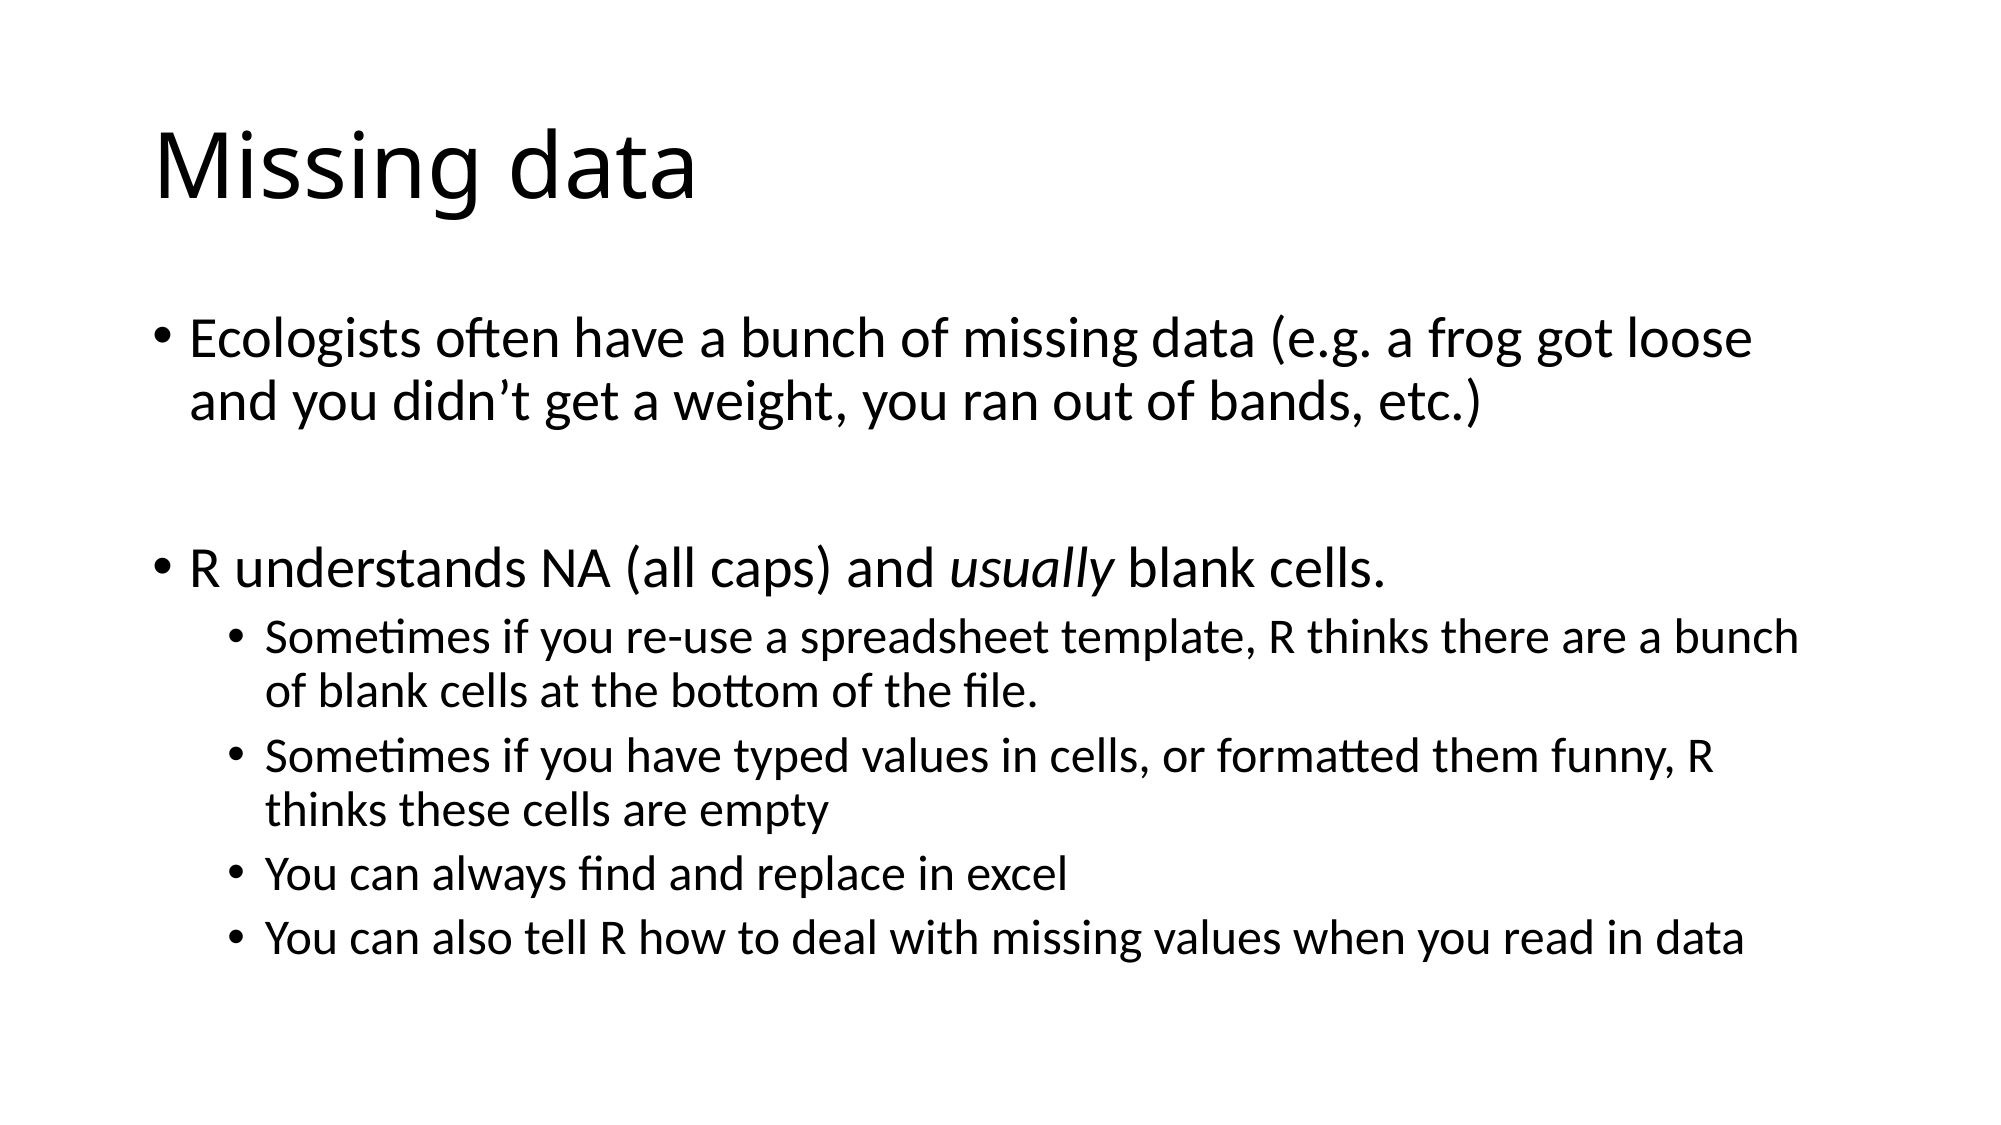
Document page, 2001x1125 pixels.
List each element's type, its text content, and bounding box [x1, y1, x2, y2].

title Missing data [137, 59, 1863, 278]
list Ecologists often have a bunch of missing data (e.g. a frog got loose and you didn’t get a weight, you ran out of bands, etc.) R understands NA (all caps) and usually blank cells. Sometimes if you re-use a spreadsheet template, R thinks there are a bunch of blank cells at the bottom of the file. Sometimes if you have typed values in cells, or formatted them funny, R thinks these cells are empty You can always find and replace in excel You can also tell R how to deal with missing values when you read in data [137, 299, 1863, 1014]
